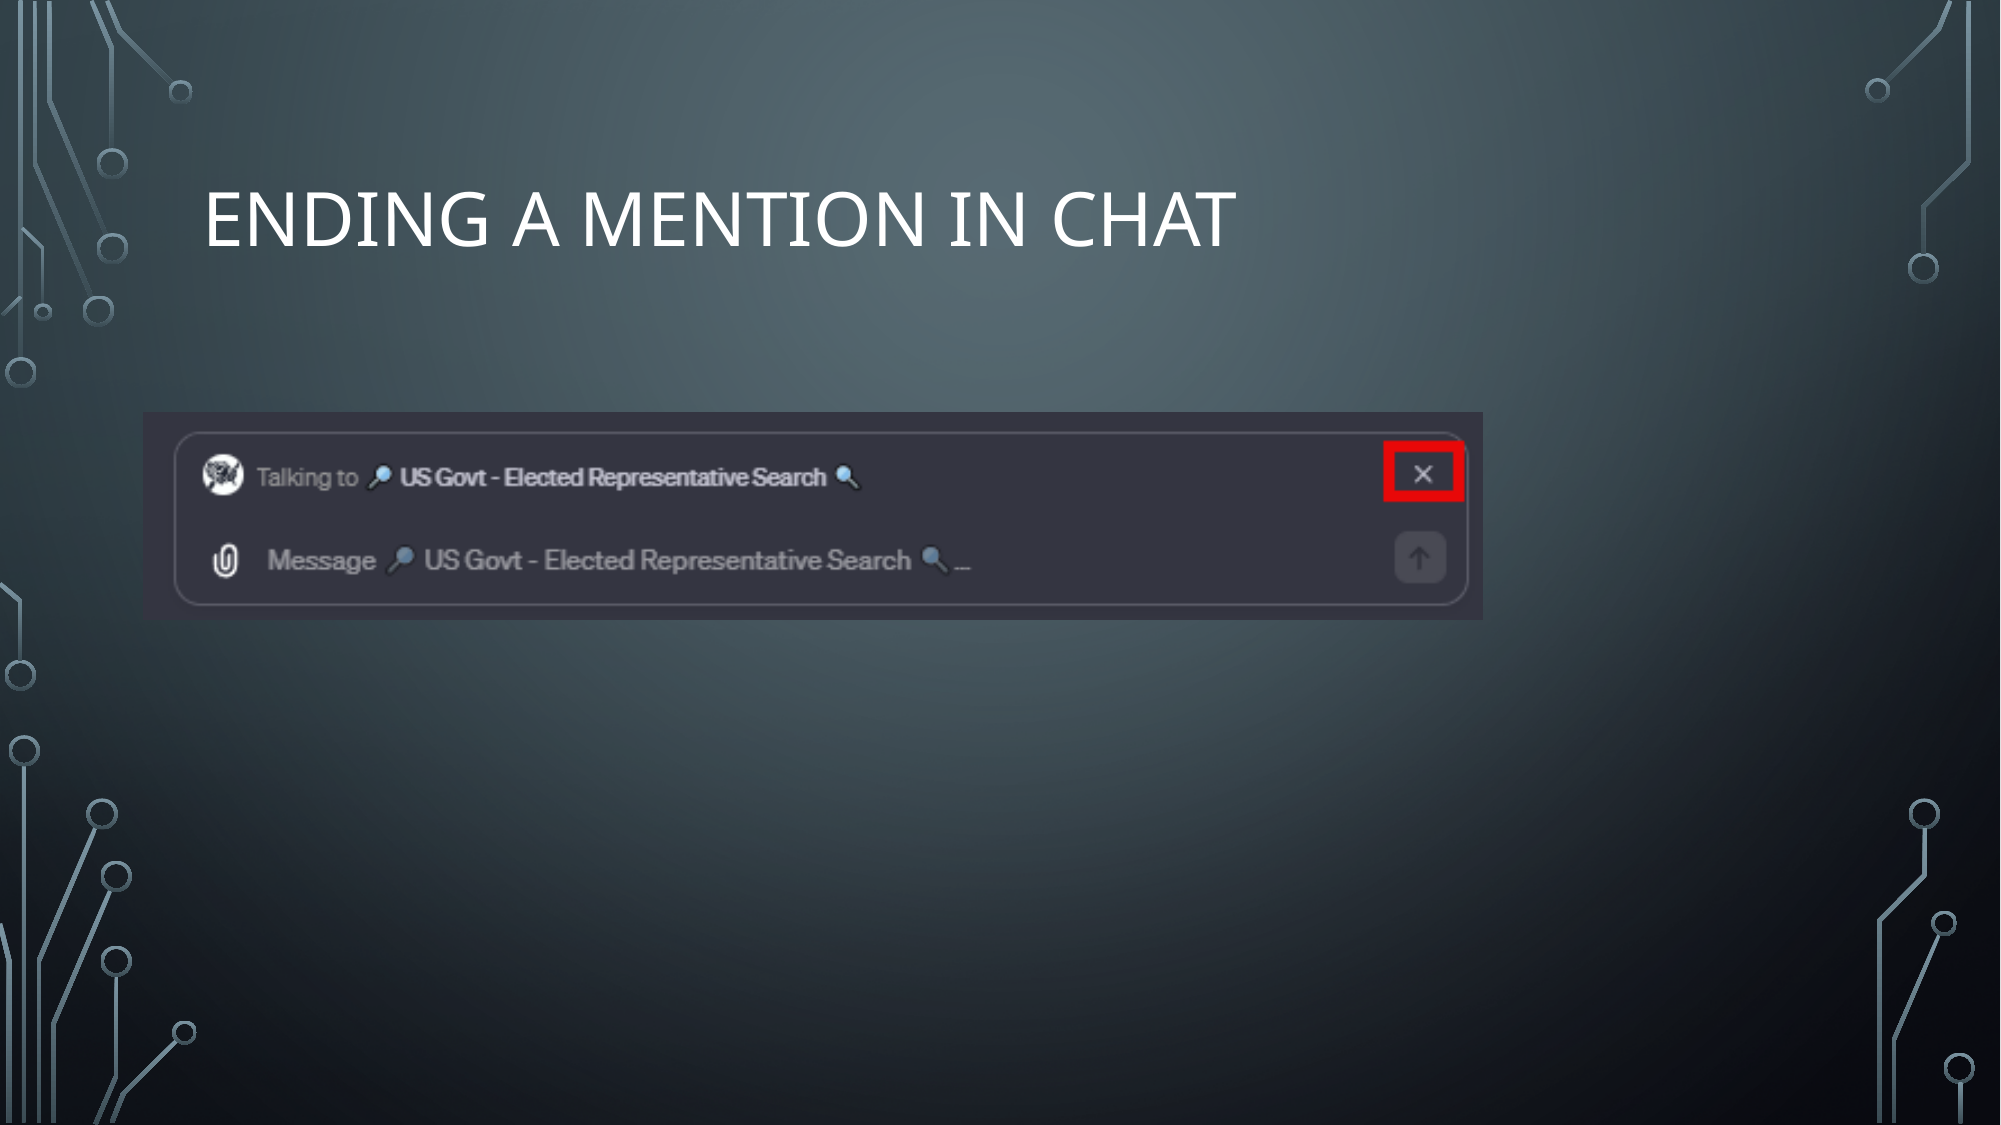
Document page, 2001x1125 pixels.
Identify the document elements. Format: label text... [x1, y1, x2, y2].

picture [143, 412, 1483, 620]
title Ending a mention in chat [187, 101, 1813, 344]
